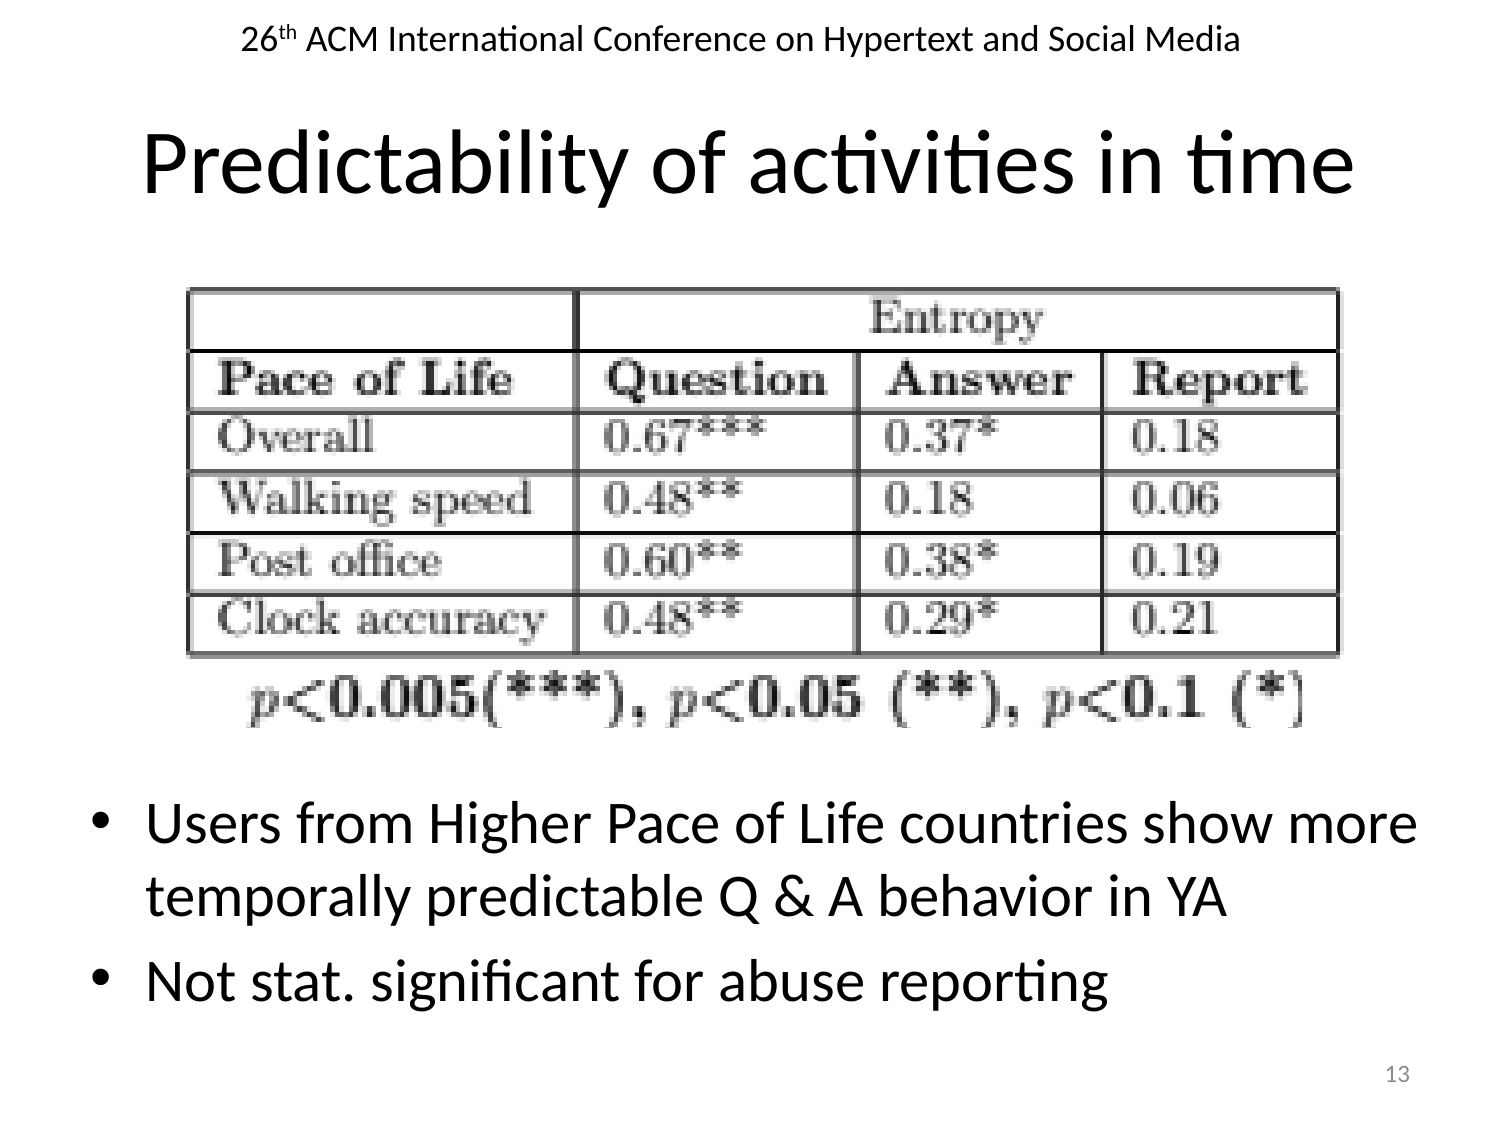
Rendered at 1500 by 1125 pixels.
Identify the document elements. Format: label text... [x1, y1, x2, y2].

picture [162, 266, 1365, 729]
list Users from Higher Pace of Life countries show more temporally predictable Q & A behavior in YA Not stat. significant for abuse reporting [75, 775, 1471, 1068]
title Predictability of activities in time [75, 63, 1425, 252]
slide_number 12 [1074, 1042, 1425, 1103]
